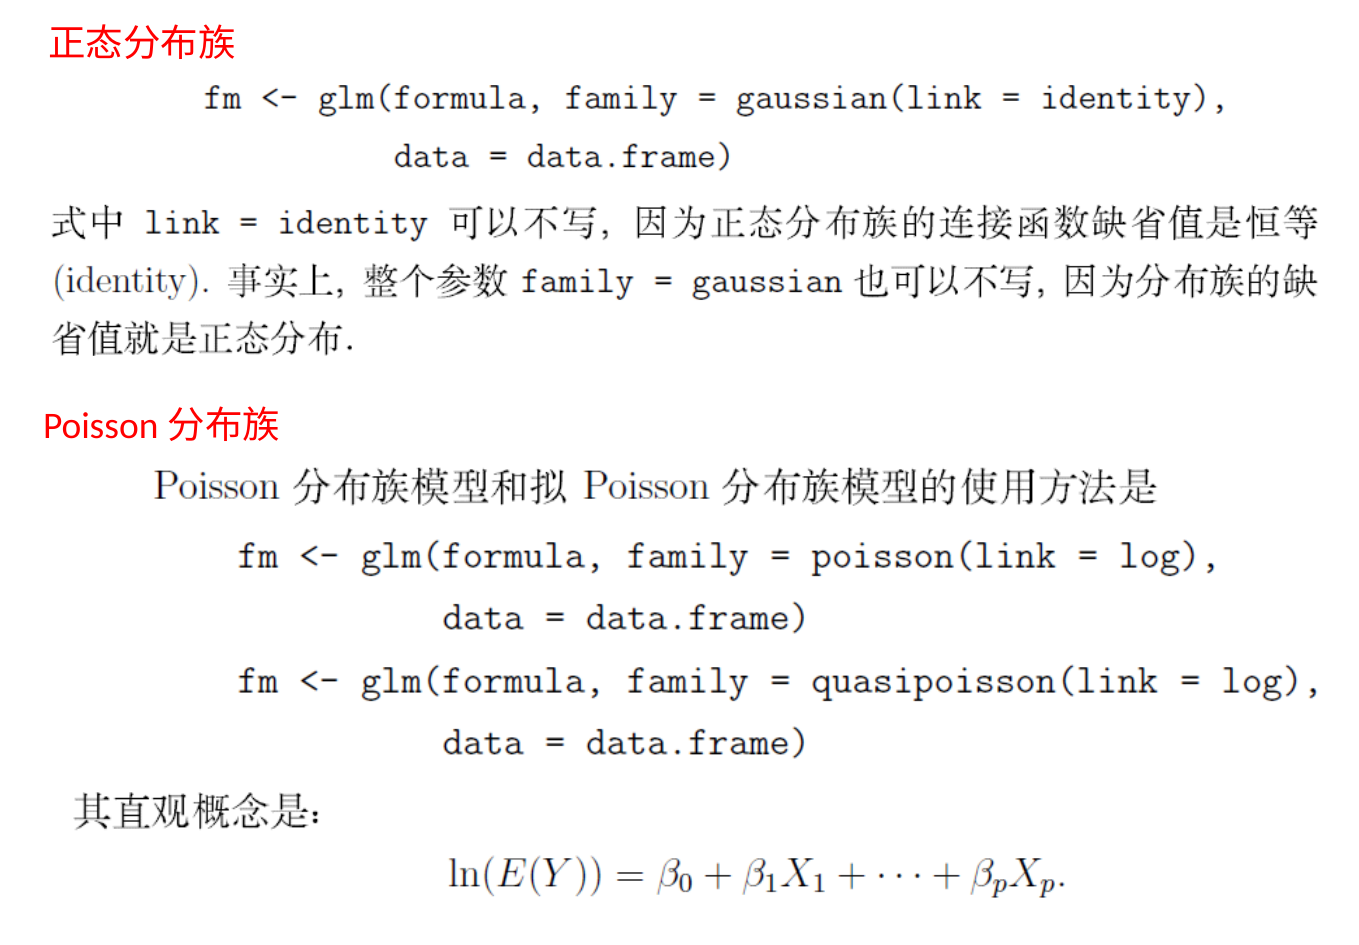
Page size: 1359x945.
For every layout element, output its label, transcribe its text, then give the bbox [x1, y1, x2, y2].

picture [51, 454, 1327, 909]
text_box 正态分布族 [33, 11, 251, 71]
picture [32, 71, 1335, 370]
text_box Poisson分布族 [28, 394, 296, 454]
